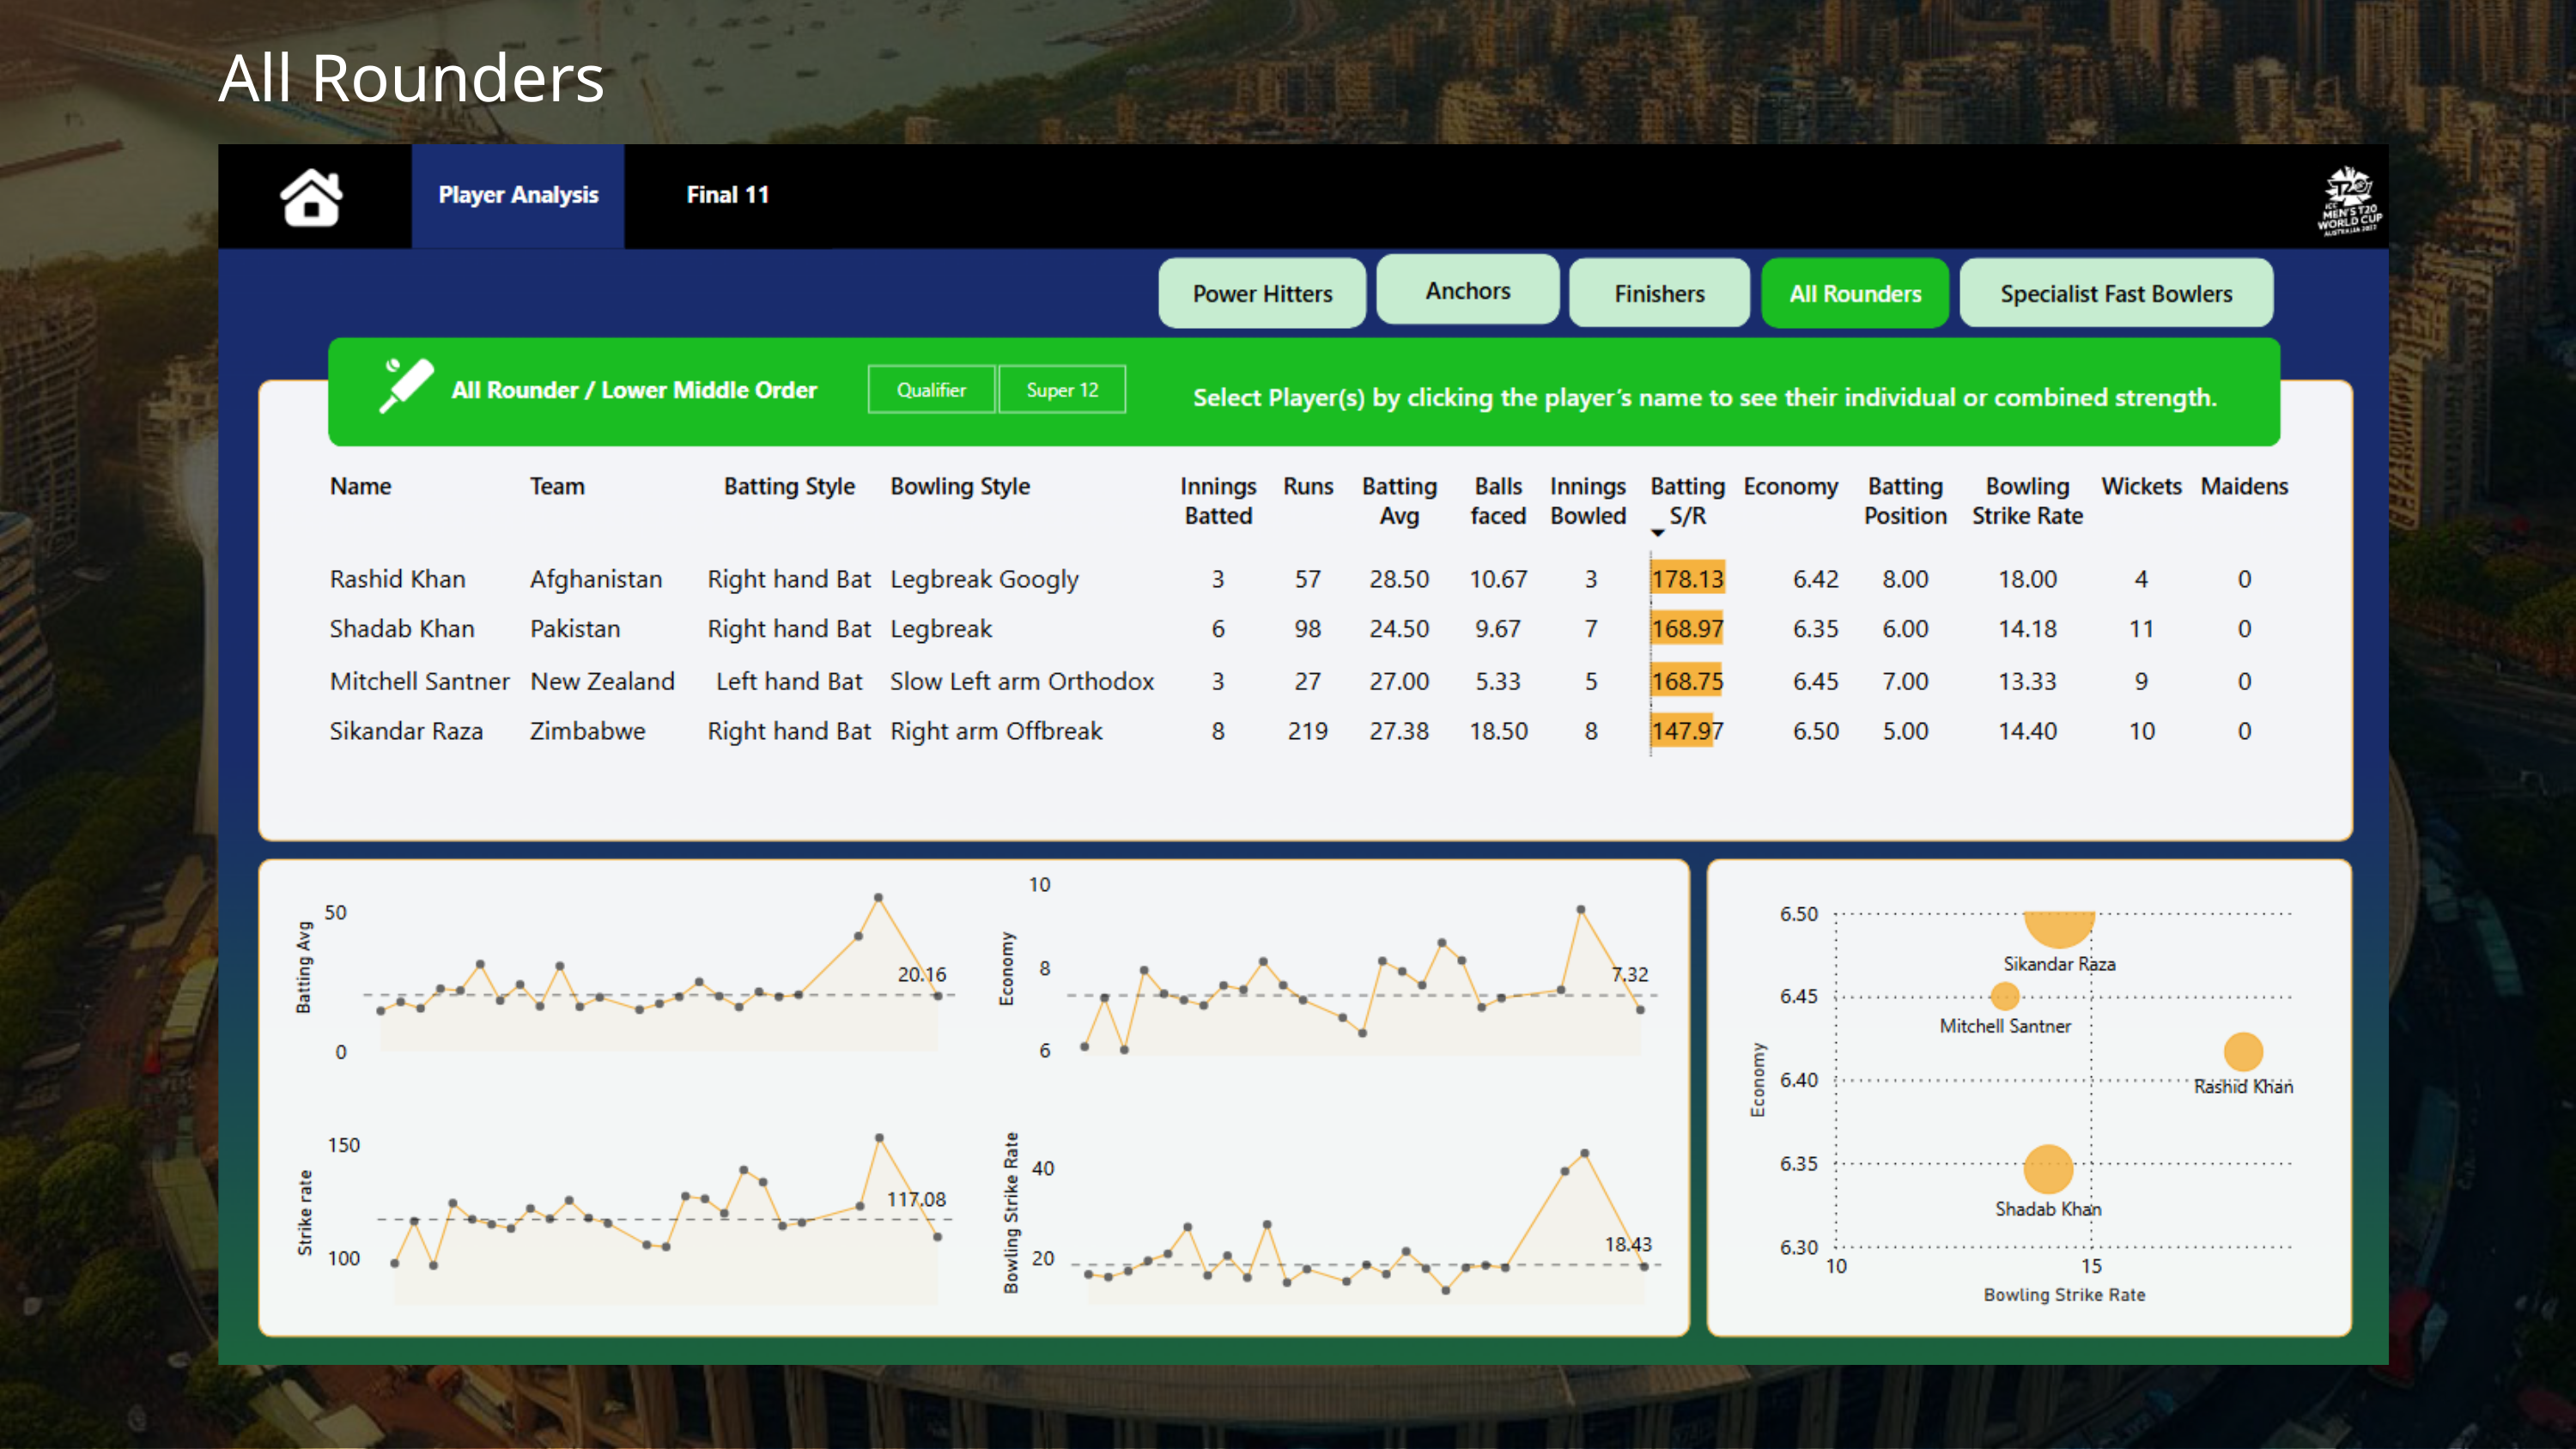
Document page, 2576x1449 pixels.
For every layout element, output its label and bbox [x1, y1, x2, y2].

text_box [0, 0, 2576, 1449]
